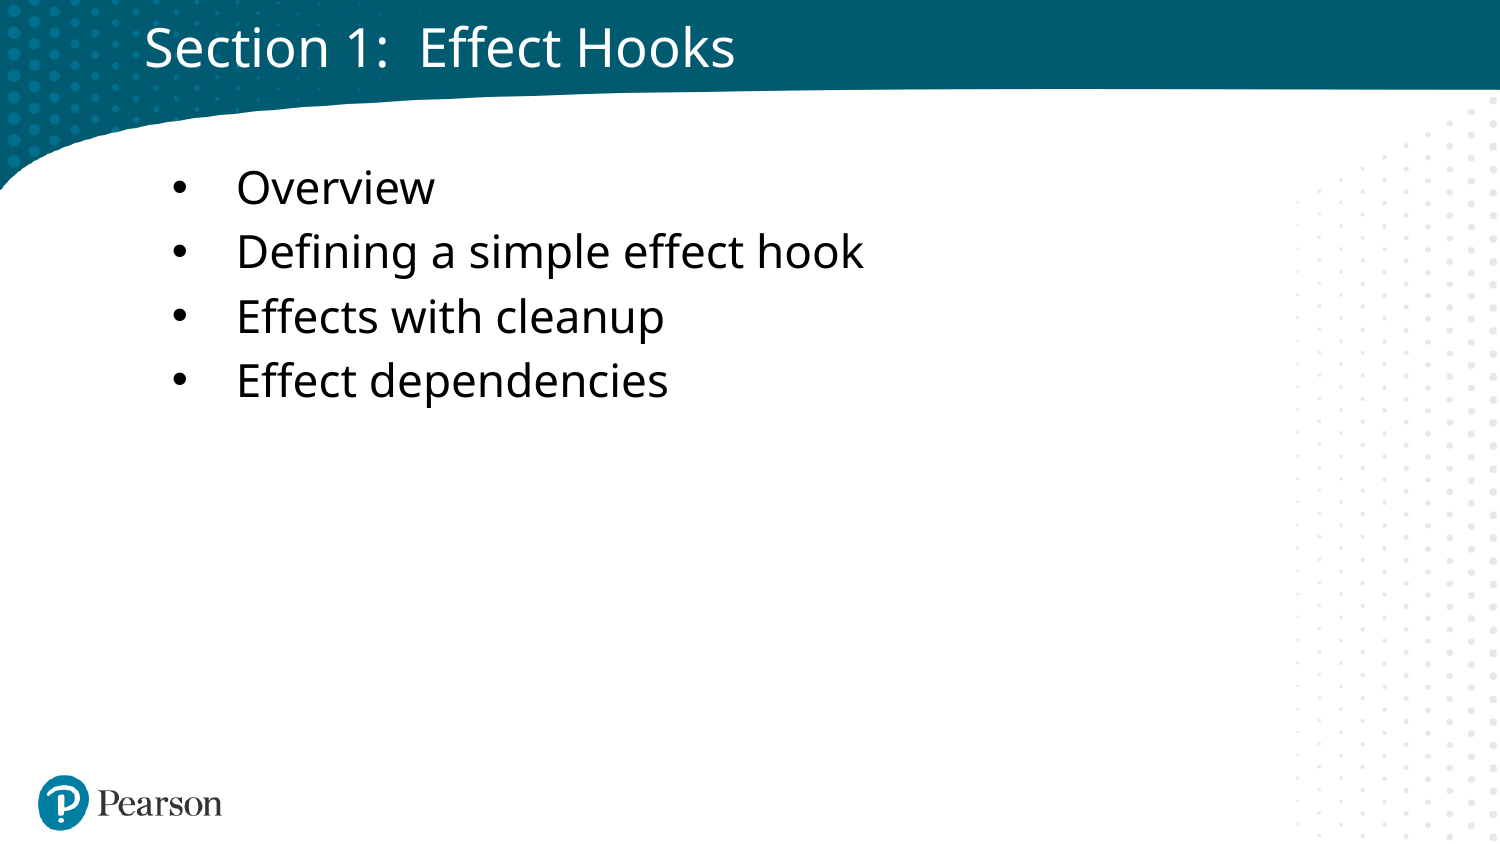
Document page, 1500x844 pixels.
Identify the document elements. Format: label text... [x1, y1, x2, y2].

picture [0, 90, 1500, 844]
list Overview Defining a simple effect hook Effects with cleanup Effect dependencies [147, 151, 1351, 766]
title Section 1: Effect Hooks [130, 6, 1369, 98]
